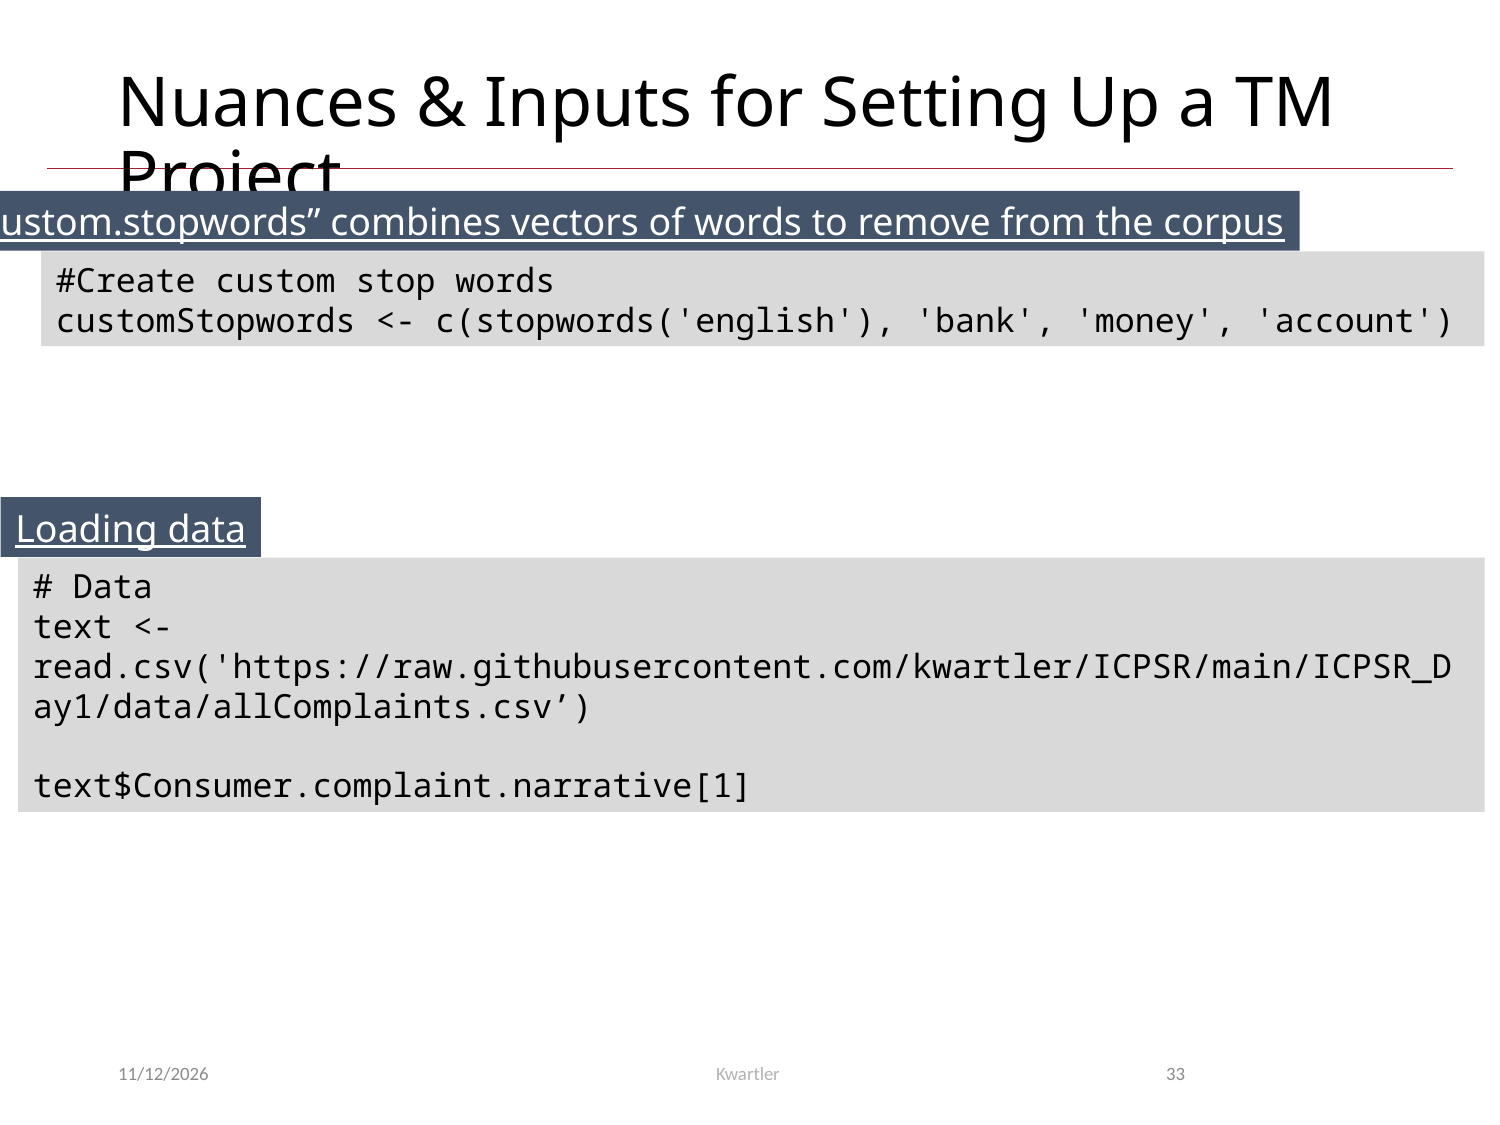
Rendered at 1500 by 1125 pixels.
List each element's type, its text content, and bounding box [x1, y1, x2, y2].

text_box #Create custom stop words customStopwords <- c(stopwords('english'), 'bank', 'money', 'account') [41, 251, 1485, 347]
text_box Loading data [0, 497, 261, 557]
slide_number 33 [1059, 1042, 1200, 1103]
text_box # Data text <- read.csv('https://raw.githubusercontent.com/kwartler/ICPSR/main/ICPSR_Day1/data/allComplaints.csv’) text$Consumer.complaint.narrative[1] [18, 557, 1485, 812]
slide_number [103, 1042, 441, 1103]
text_box “custom.stopwords” combines vectors of words to remove from the corpus [0, 190, 1300, 251]
title Nuances & Inputs for Setting Up a TM Project [103, 59, 1397, 157]
footer Kwartler [496, 1042, 1004, 1103]
